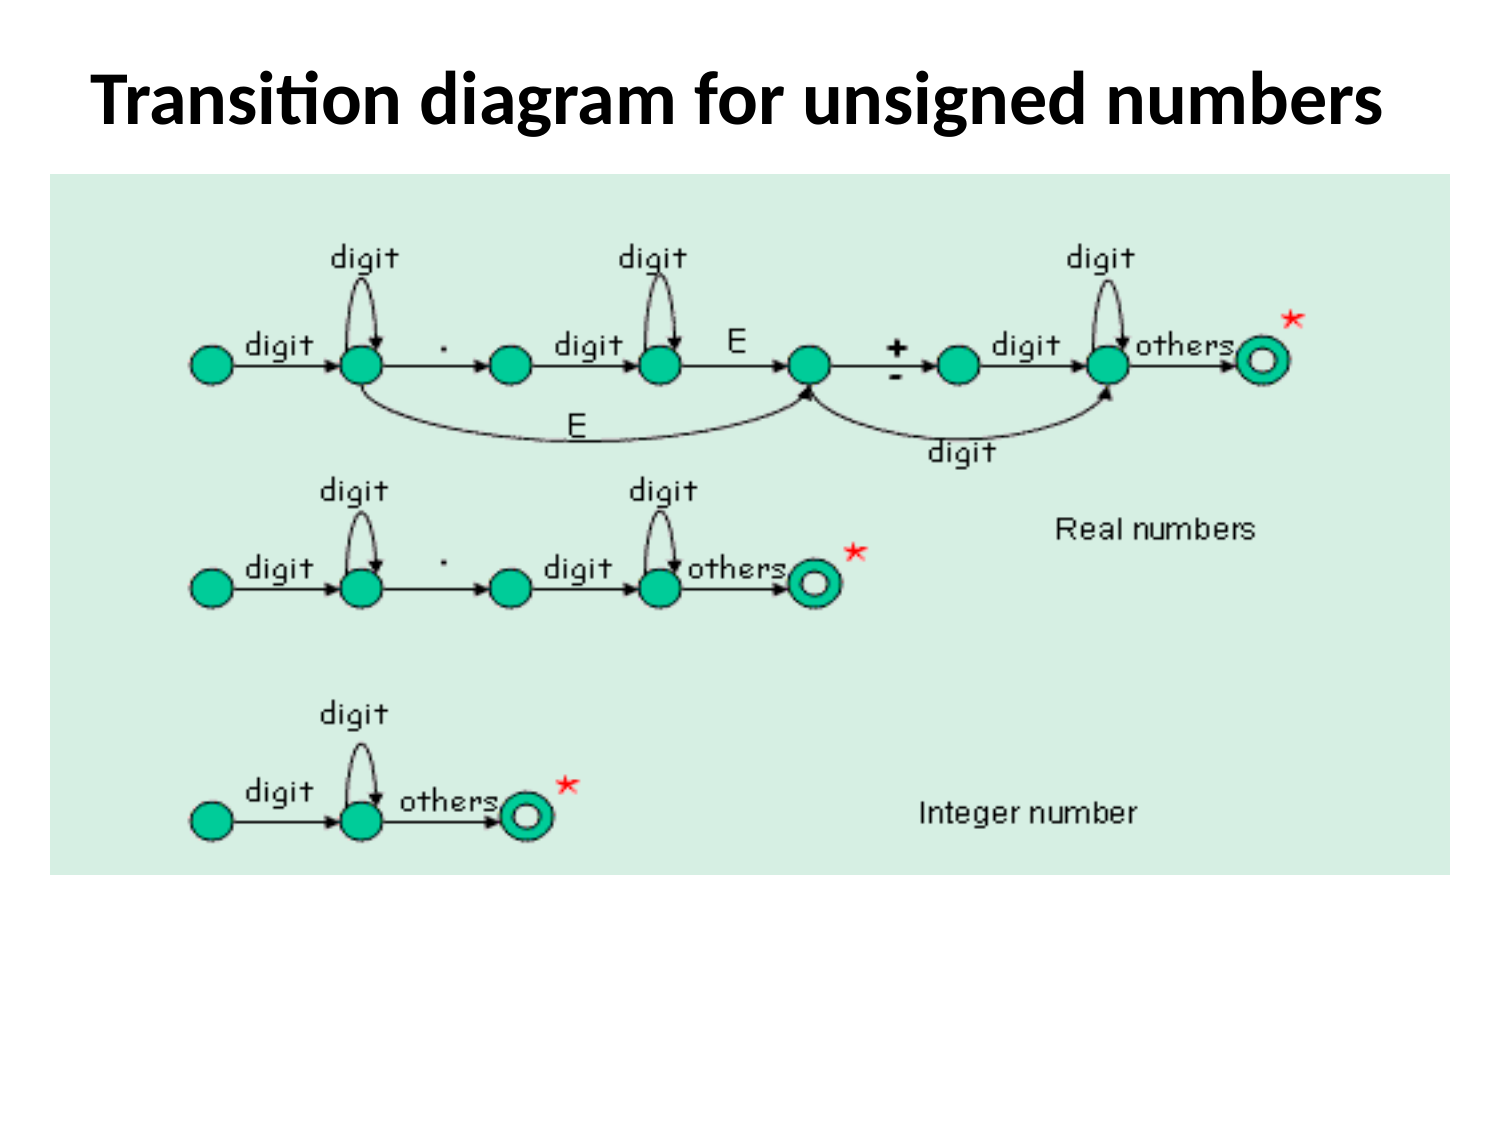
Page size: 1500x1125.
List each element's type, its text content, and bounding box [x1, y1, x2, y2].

picture [49, 174, 1451, 876]
title Transition diagram for unsigned numbers [62, 0, 1413, 173]
